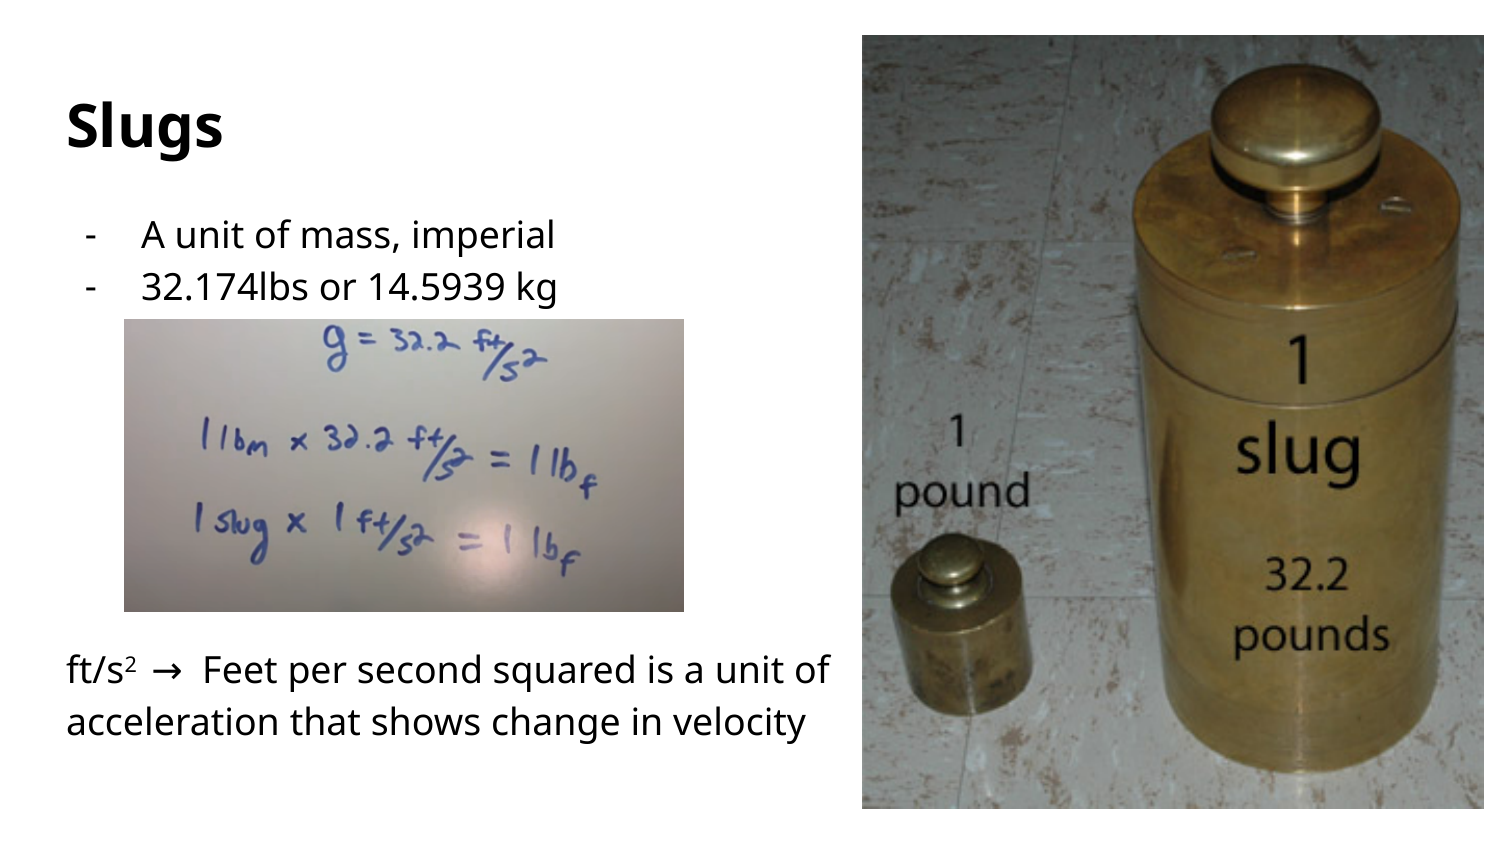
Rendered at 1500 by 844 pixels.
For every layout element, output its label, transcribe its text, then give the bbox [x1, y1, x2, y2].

picture [124, 319, 684, 613]
list A unit of mass, imperial 32.174lbs or 14.5939 kg ft/s2 → Feet per second squared is a unit of acceleration that shows change in velocity [51, 189, 871, 829]
title Slugs [51, 72, 856, 176]
picture [861, 35, 1484, 809]
